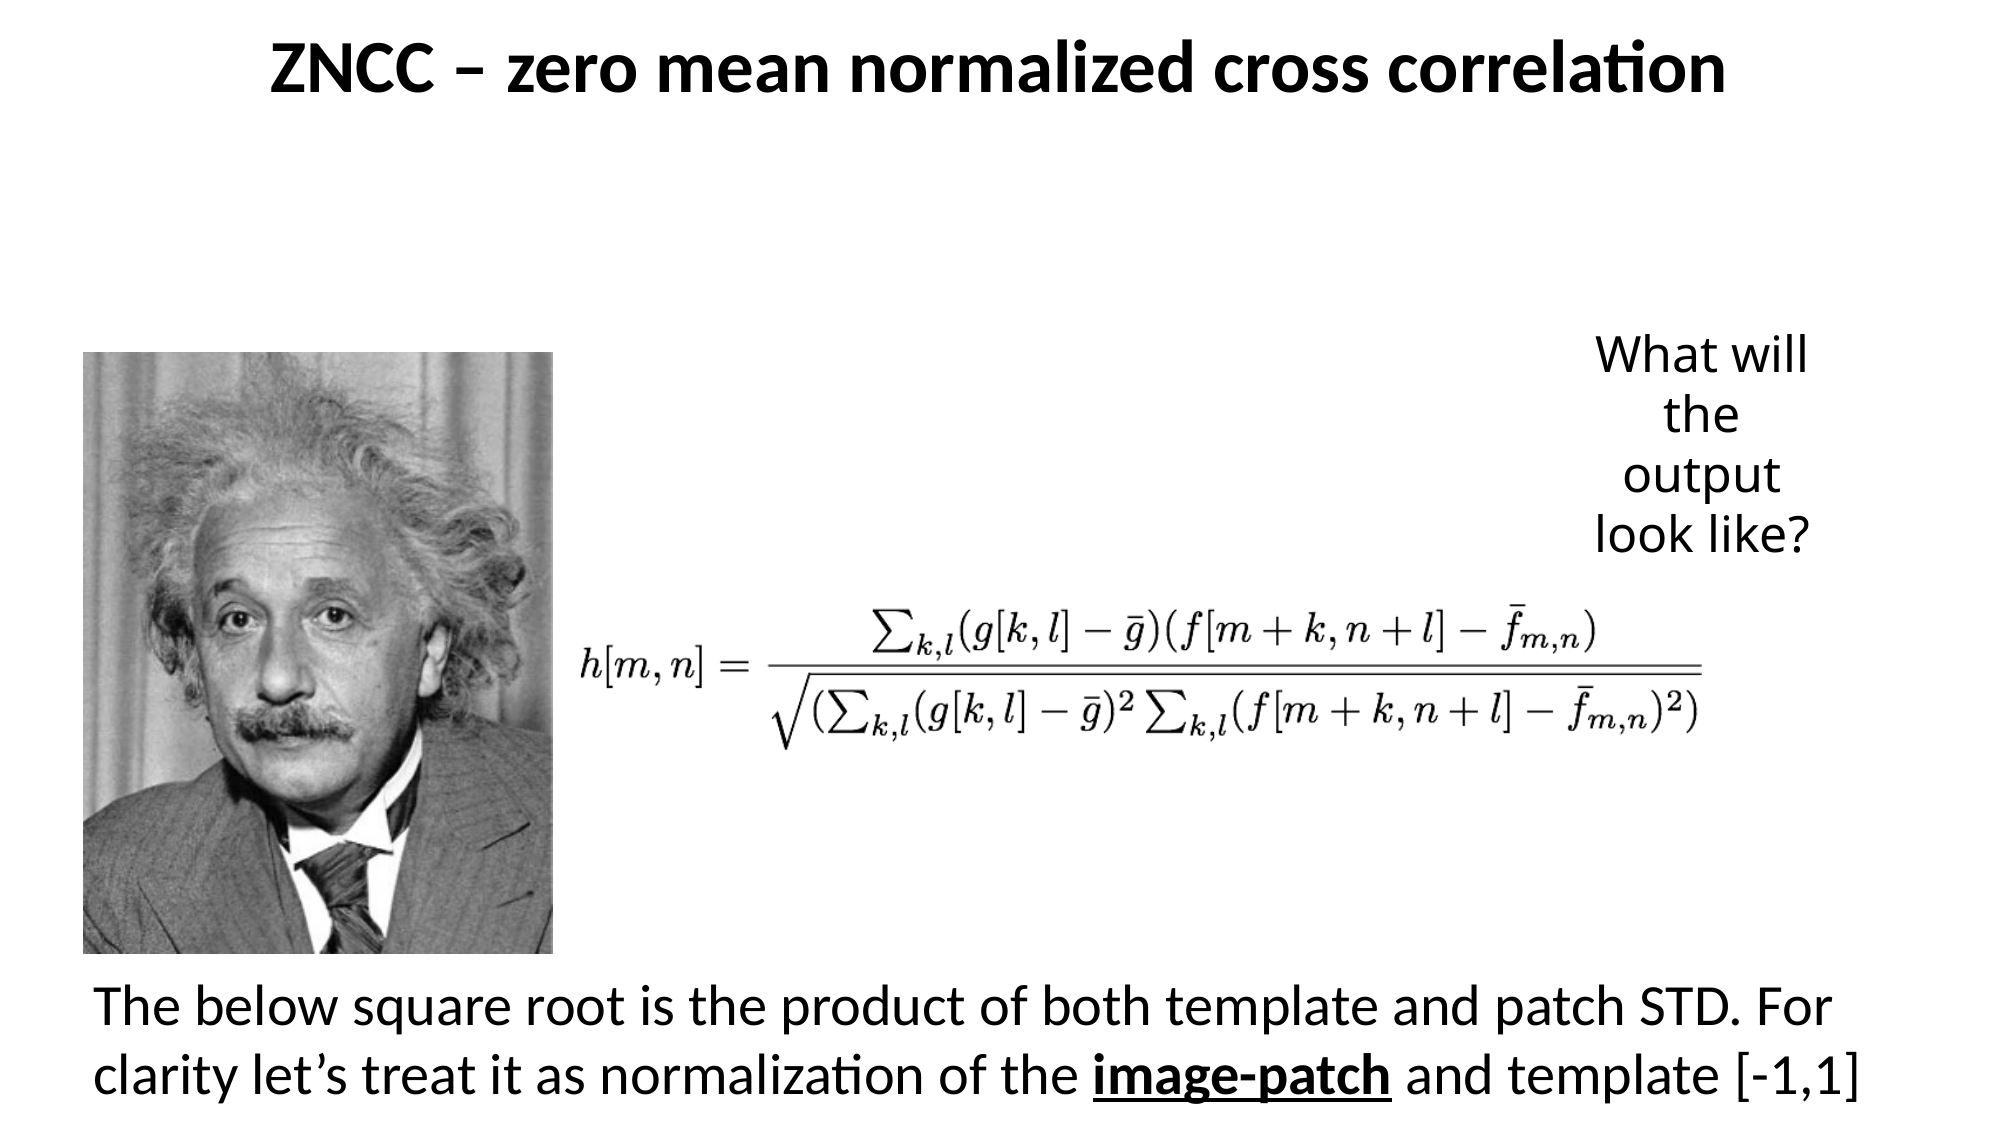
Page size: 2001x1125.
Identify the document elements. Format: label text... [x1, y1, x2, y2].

picture [82, 352, 553, 954]
picture [581, 604, 1702, 751]
text_box The below square root is the product of both template and patch STD. For clarity let’s treat it as normalization of the image-patch and template [-1,1] [88, 961, 1967, 1112]
title ZNCC – zero mean normalized cross correlation [33, 0, 1967, 125]
text_box What will the output look like? [1583, 318, 1821, 568]
